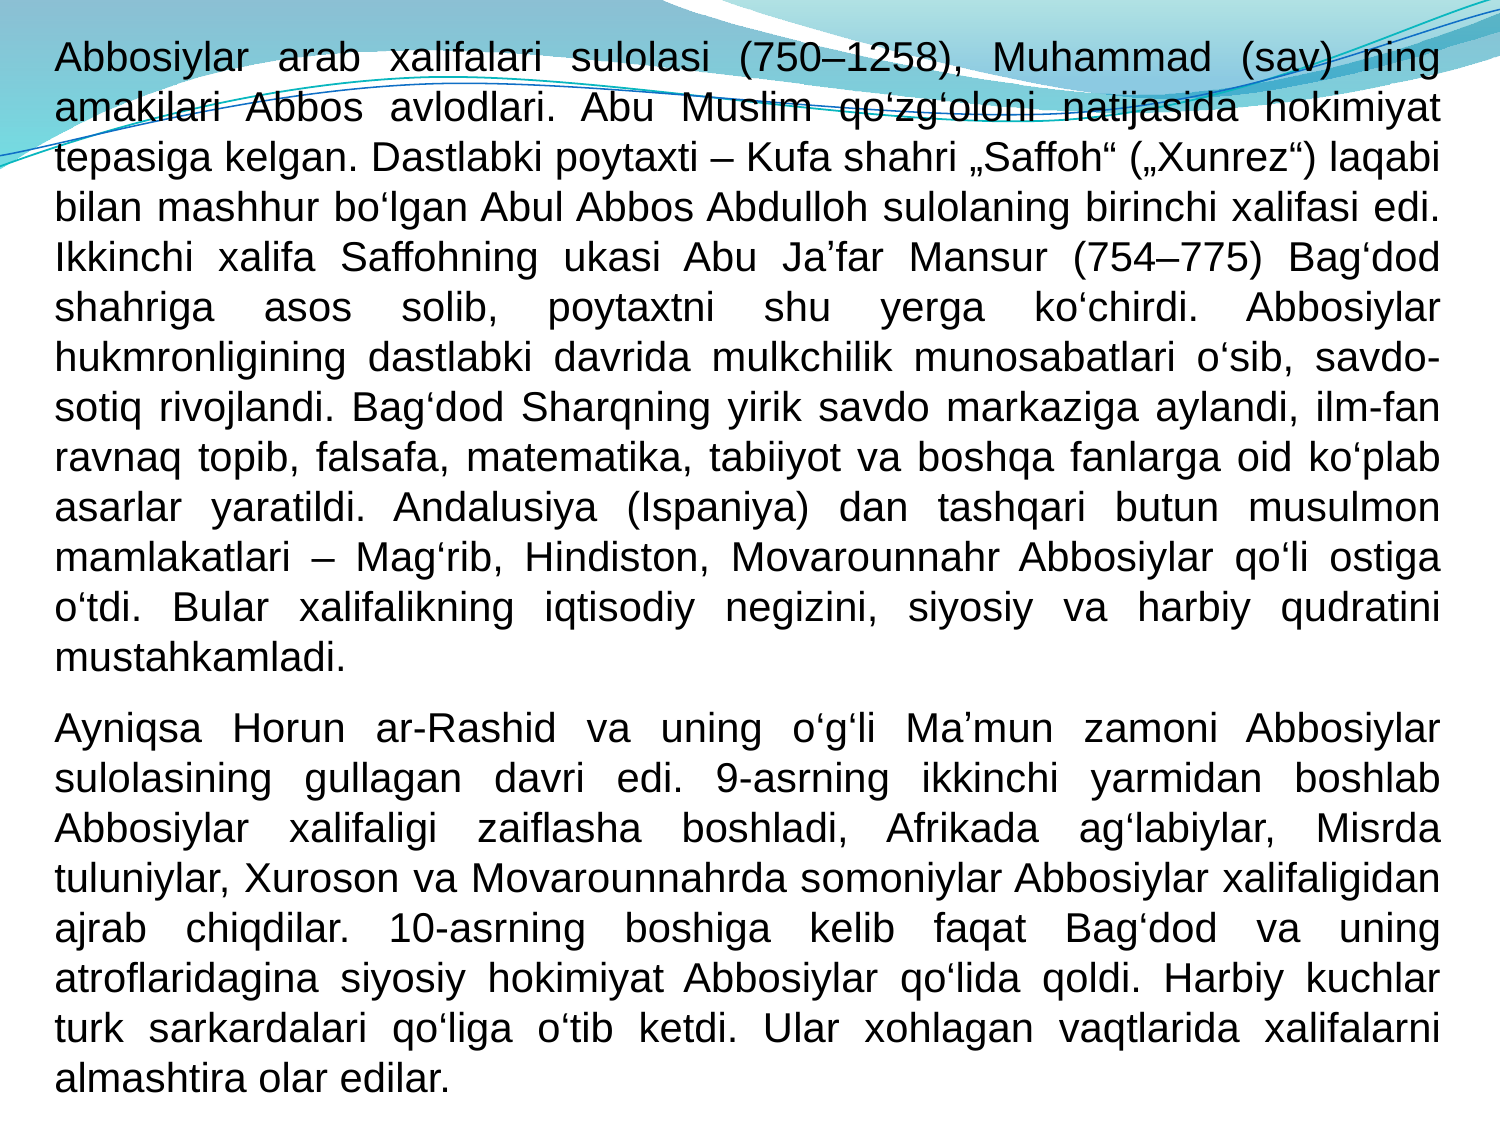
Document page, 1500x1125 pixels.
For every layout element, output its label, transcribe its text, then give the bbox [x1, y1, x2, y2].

text_box Abbosiylar arab xalifalari sulolasi (750–1258), Muhammad (sav) ning amakilari Abbos avlodlari. Abu Muslim qo‘zg‘oloni natijasida hokimiyat tepasiga kelgan. Dastlabki poytaxti – Kufa shahri „Saffoh“ („Xunrez“) laqabi bilan mashhur bo‘lgan Abul Abbos Abdulloh sulolaning birinchi xalifasi edi. Ikkinchi xalifa Saffohning ukasi Abu Jaʼfar Mansur (754–775) Bag‘dod shahriga asos solib, poytaxtni shu yerga ko‘chirdi. Abbosiylar hukmronligining dastlabki davrida mulkchilik munosabatlari o‘sib, savdo-sotiq rivojlandi. Bag‘dod Sharqning yirik savdo markaziga aylandi, ilm-fan ravnaq topib, falsafa, matematika, tabiiyot va boshqa fanlarga oid ko‘plab asarlar yaratildi. Andalusiya (Ispaniya) dan tashqari butun musulmon mamlakatlari – Mag‘rib, Hindiston, Movarounnahr Abbosiylar qo‘li ostiga o‘tdi. Bular xalifalikning iqtisodiy negizini, siyosiy va harbiy qudratini mustahkamladi. [39, 22, 1457, 688]
text_box Ayniqsa Horun ar-Rashid va uning o‘g‘li Maʼmun zamoni Abbosiylar sulolasining gullagan davri edi. 9-asrning ikkinchi yarmidan boshlab Abbosiylar xalifaligi zaiflasha boshladi, Afrikada ag‘labiylar, Misrda tuluniylar, Xuroson va Movarounnahrda somoniylar Abbosiylar xalifaligidan ajrab chiqdilar. 10-asrning boshiga kelib faqat Bag‘dod va uning atroflaridagina siyosiy hokimiyat Abbosiylar qo‘lida qoldi. Harbiy kuchlar turk sarkardalari qo‘liga o‘tib ketdi. Ular xohlagan vaqtlarida xalifalarni almashtira olar edilar. [39, 693, 1457, 1109]
